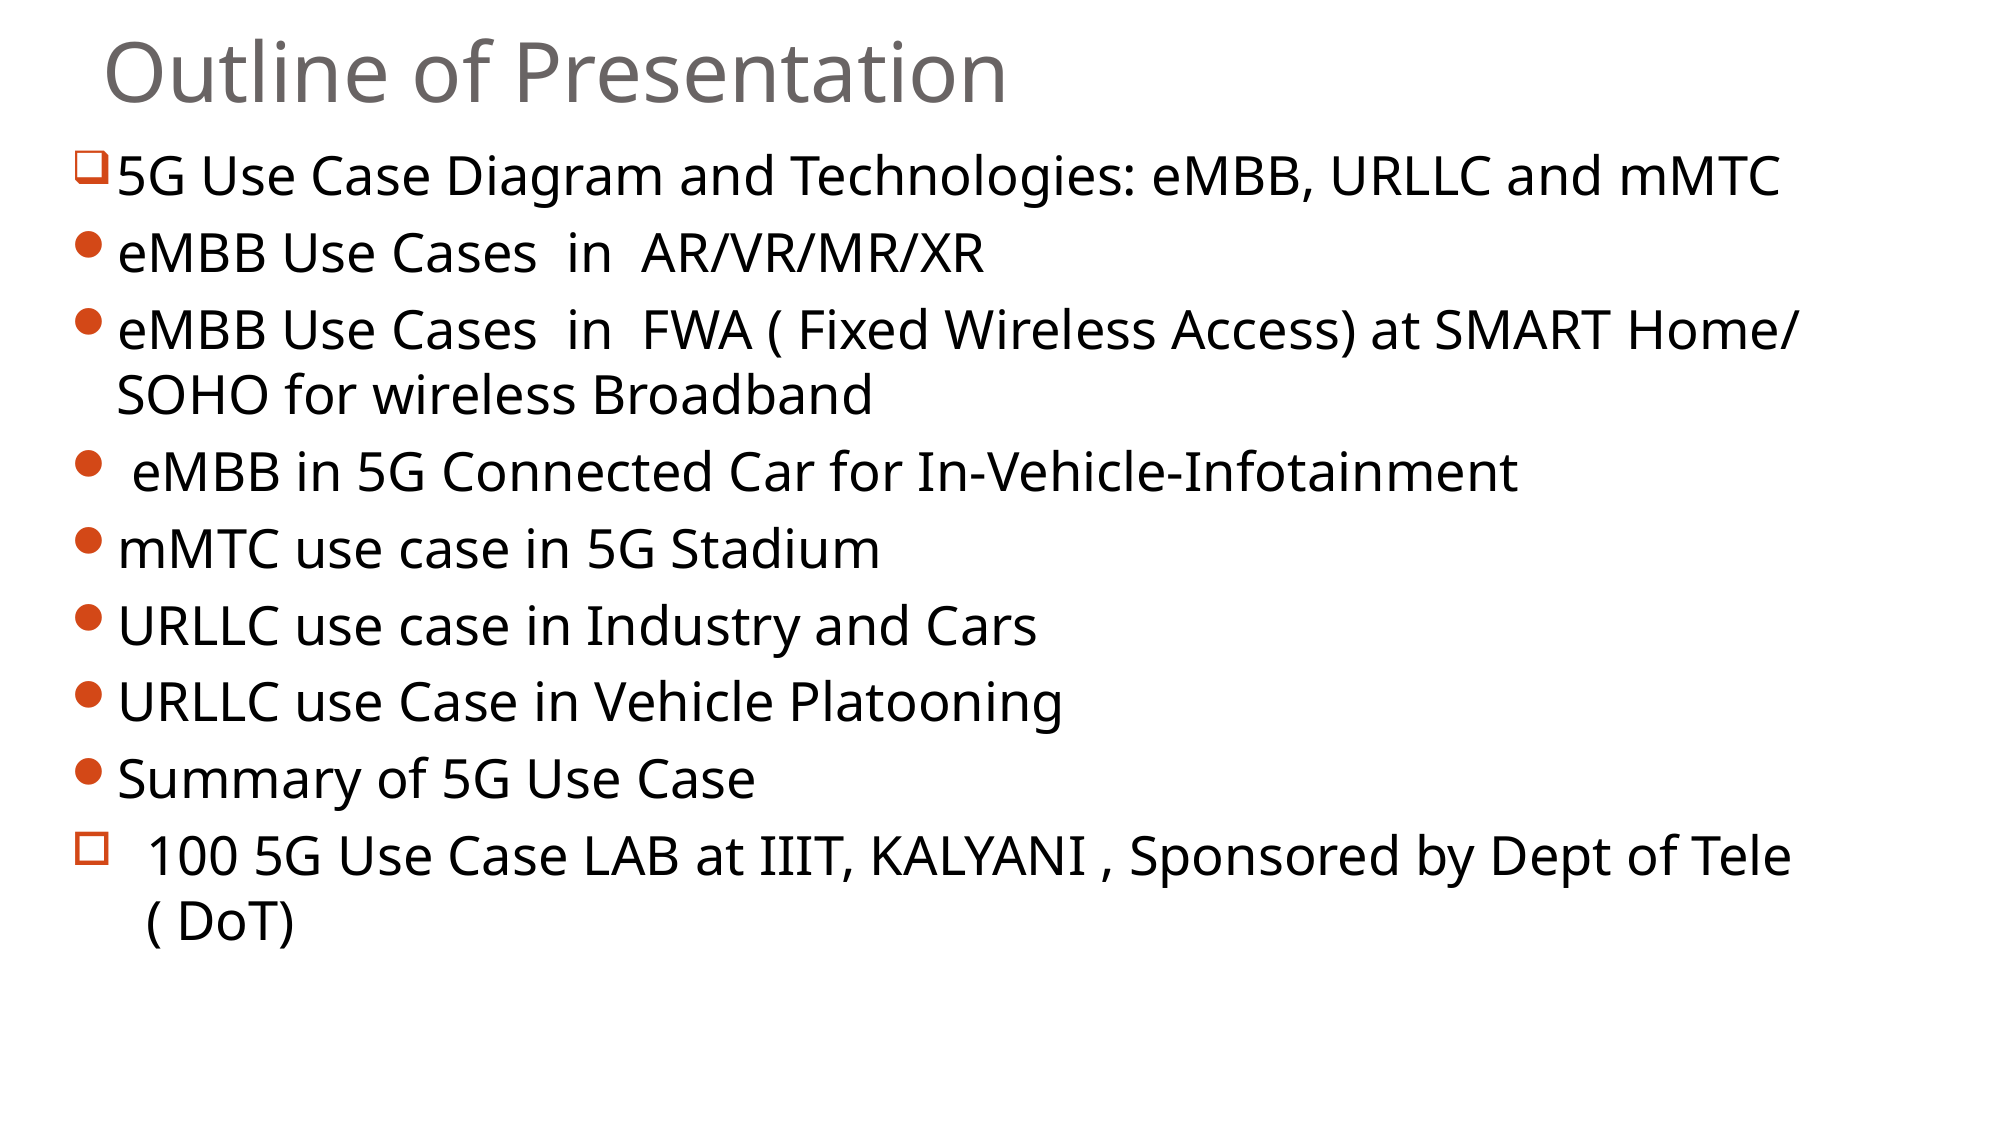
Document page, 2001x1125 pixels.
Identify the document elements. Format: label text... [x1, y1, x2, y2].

list 5G Use Case Diagram and Technologies: eMBB, URLLC and mMTC eMBB Use Cases in AR/VR/MR/XR eMBB Use Cases in FWA ( Fixed Wireless Access) at SMART Home/ SOHO for wireless Broadband eMBB in 5G Connected Car for In-Vehicle-Infotainment mMTC use case in 5G Stadium URLLC use case in Industry and Cars URLLC use Case in Vehicle Platooning Summary of 5G Use Case 100 5G Use Case LAB at IIIT, KALYANI , Sponsored by Dept of Tele ( DoT) [56, 133, 1901, 884]
title Outline of Presentation [87, 0, 1788, 133]
